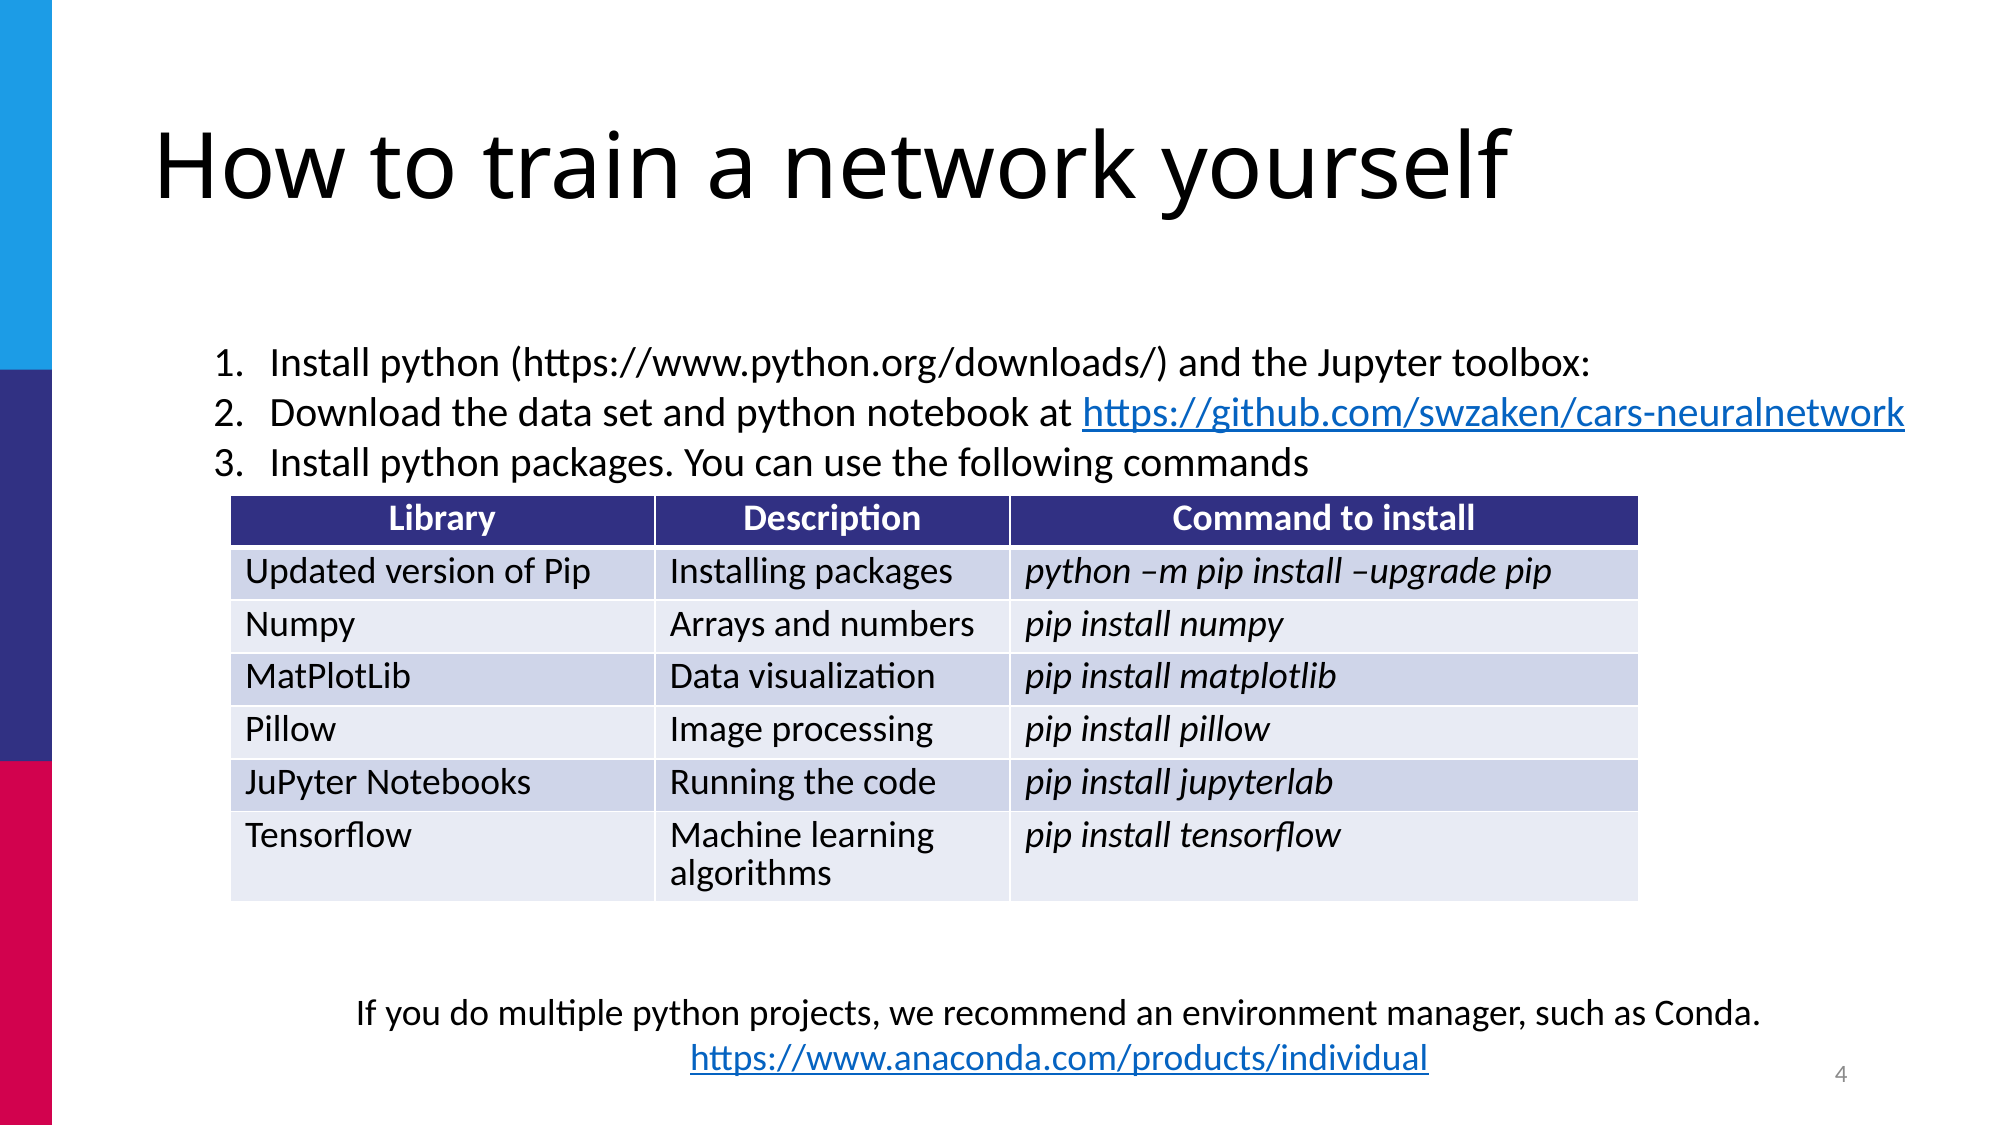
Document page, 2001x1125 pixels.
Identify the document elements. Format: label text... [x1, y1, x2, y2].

text_box Install python (https://www.python.org/downloads/) and the Jupyter toolbox: Download the data set and python notebook at https://github.com/swzaken/cars-neuralnetwork Install python packages. You can use the following commands [198, 277, 1921, 543]
slide_number 4 [1412, 1042, 1863, 1103]
table_cell Arrays and numbers [656, 601, 1009, 652]
table_cell Image processing [656, 707, 1009, 758]
text_box If you do multiple python projects, we recommend an environment manager, such as Conda. https://www.anaconda.com/products/individual [190, 980, 1929, 1125]
table_cell pip install jupyterlab [1011, 760, 1638, 811]
table_cell Tensorflow [231, 812, 654, 901]
table_cell python –m pip install –upgrade pip [1011, 550, 1638, 599]
table_cell pip install tensorflow [1011, 812, 1638, 901]
table_cell Pillow [231, 707, 654, 758]
table_cell Data visualization [656, 654, 1009, 705]
table_cell Installing packages [656, 550, 1009, 599]
table_cell pip install numpy [1011, 601, 1638, 652]
table_cell pip install matplotlib [1011, 654, 1638, 705]
table_cell pip install pillow [1011, 707, 1638, 758]
table_cell Running the code [656, 760, 1009, 811]
title How to train a network yourself [137, 59, 1863, 278]
table_cell MatPlotLib [231, 654, 654, 705]
table_cell JuPyter Notebooks [231, 760, 654, 811]
table_cell Numpy [231, 601, 654, 652]
table_cell Machine learning algorithms [656, 812, 1009, 901]
table_cell Updated version of Pip [231, 550, 654, 599]
